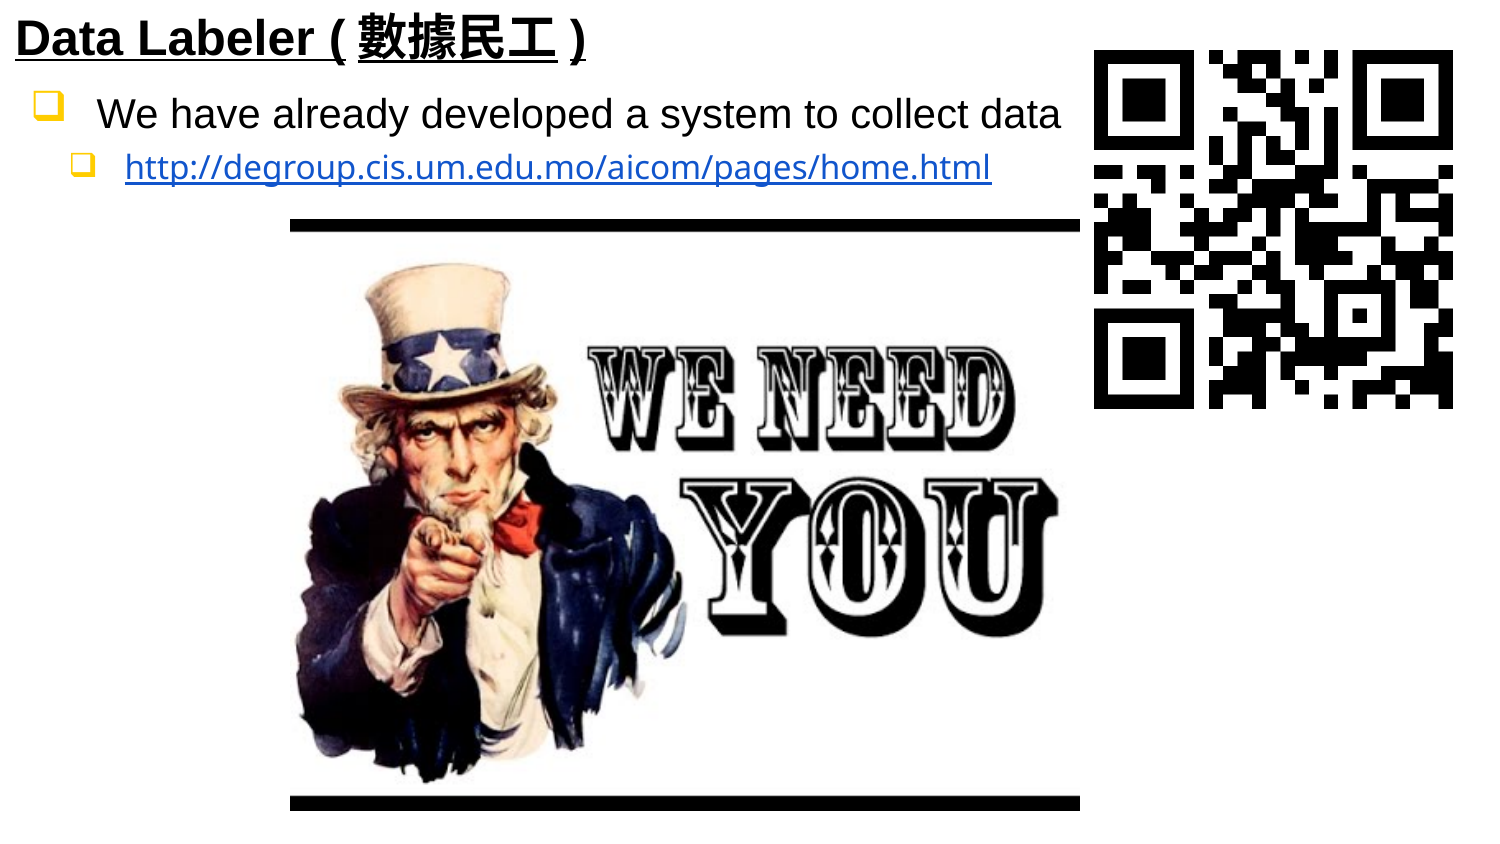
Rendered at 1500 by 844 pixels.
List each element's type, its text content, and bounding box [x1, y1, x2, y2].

picture [290, 35, 1467, 812]
title Data Labeler (數據民工) [0, 0, 1258, 72]
text_box We have already developed a system to collect data http://degroup.cis.um.edu.mo/aicom/pages/home.html [15, 71, 1074, 213]
